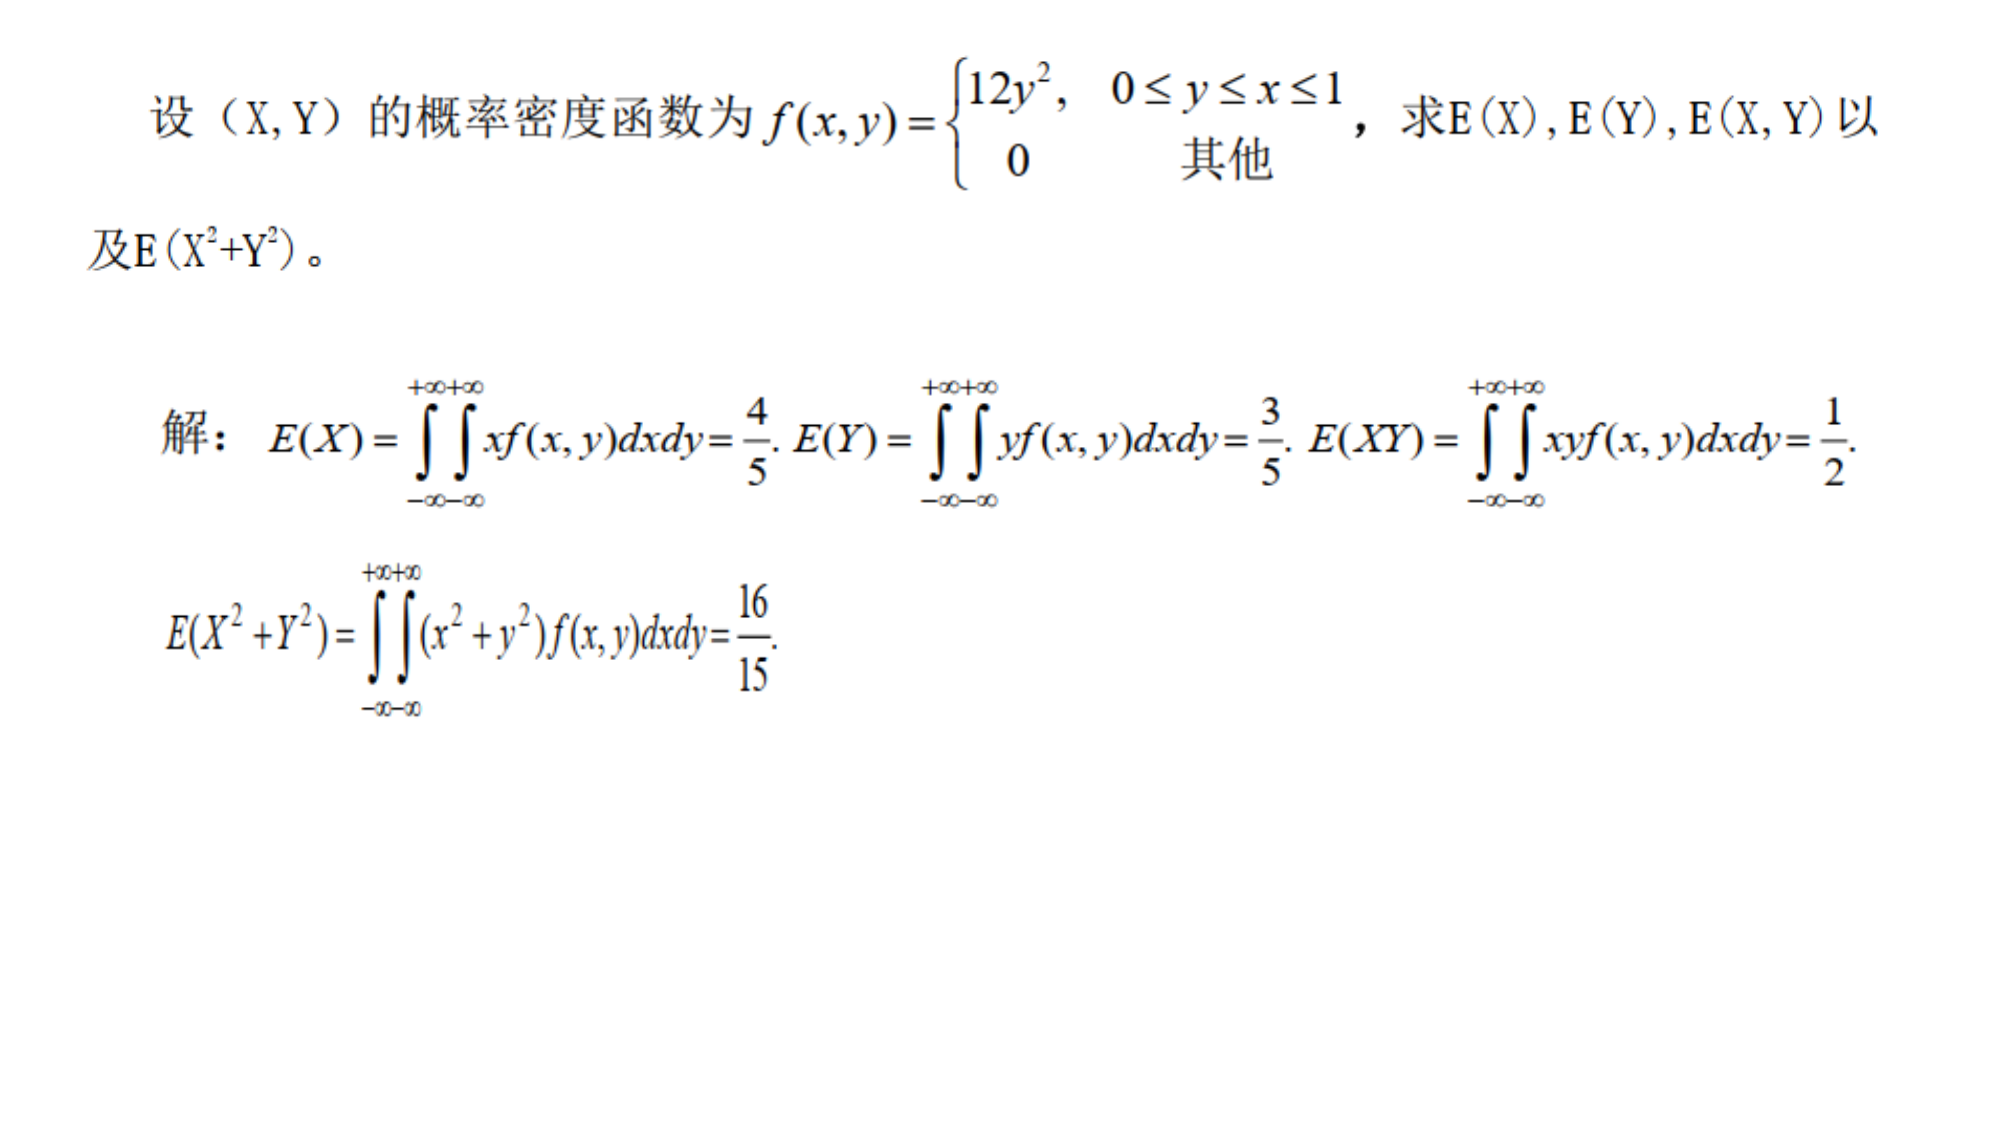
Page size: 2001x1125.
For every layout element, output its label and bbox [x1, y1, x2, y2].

picture [75, 50, 1884, 287]
picture [157, 360, 1927, 746]
